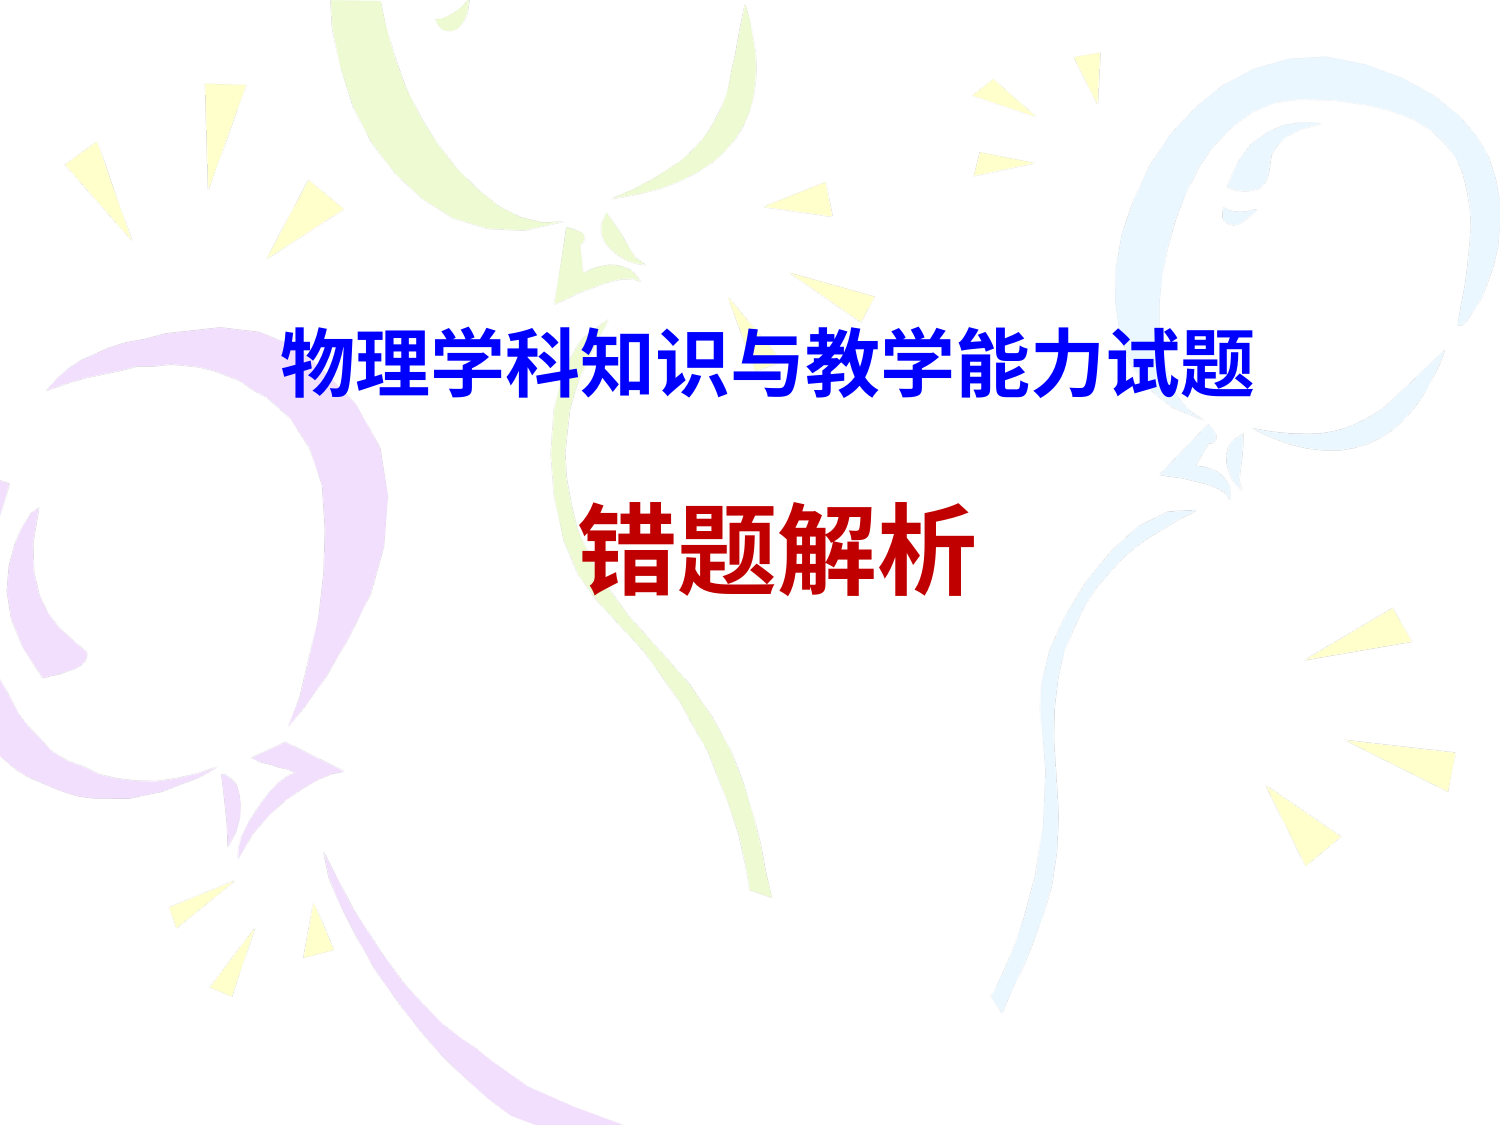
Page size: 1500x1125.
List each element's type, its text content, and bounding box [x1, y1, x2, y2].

picture [0, 0, 1500, 1125]
text_box 错题解析 [563, 479, 993, 615]
text_box 物理学科知识与教学能力试题 [265, 326, 1282, 413]
